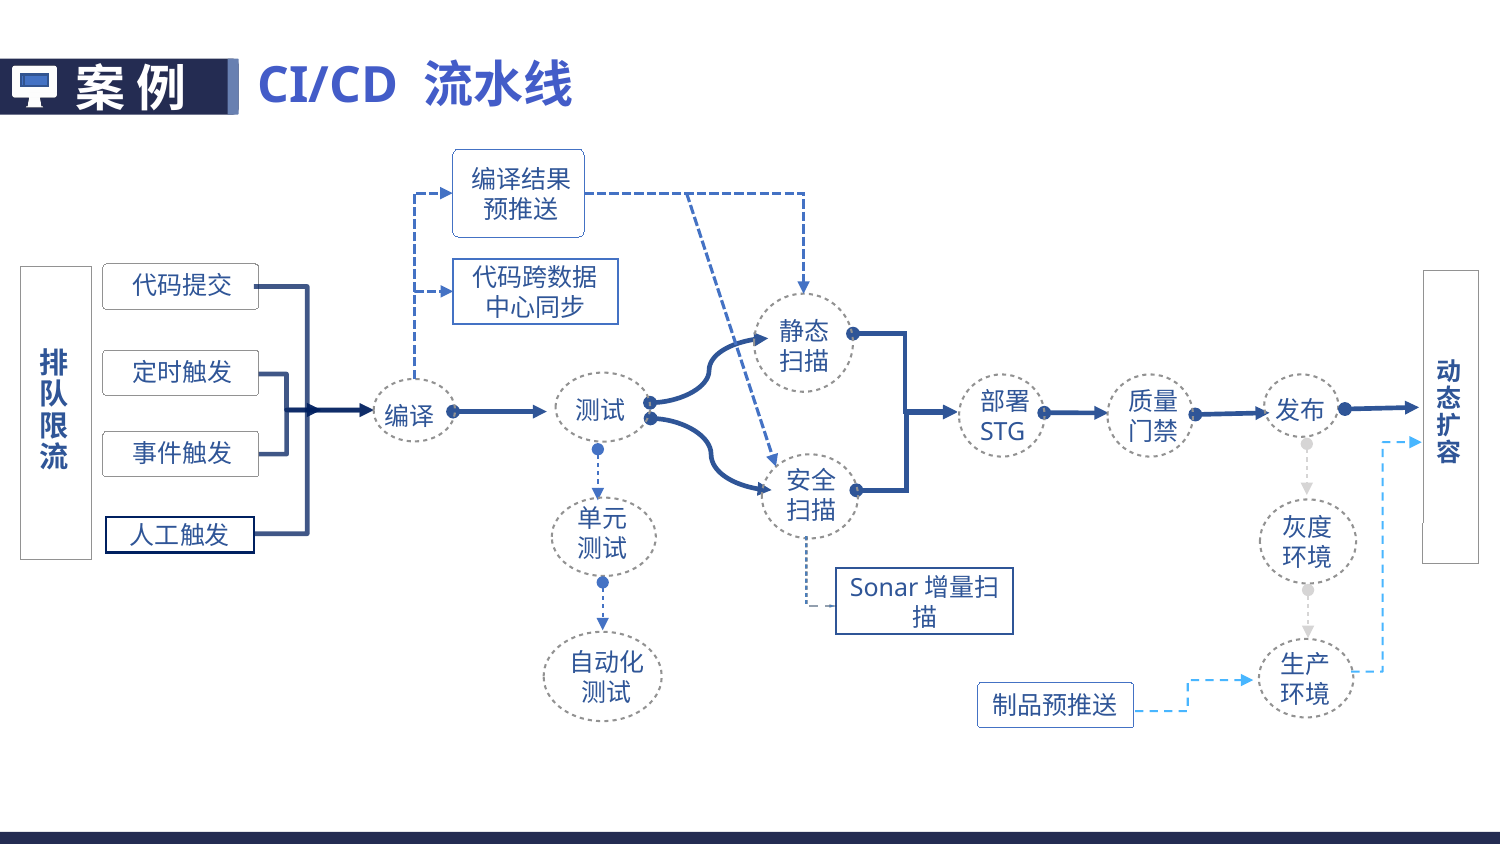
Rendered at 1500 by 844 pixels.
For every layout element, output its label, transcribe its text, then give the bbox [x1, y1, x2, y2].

text_box [859, 332, 958, 412]
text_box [958, 270, 1480, 728]
picture [12, 64, 57, 109]
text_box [20, 263, 359, 560]
text_box CI/CD 流水线 [243, 45, 589, 121]
text_box [859, 406, 957, 496]
text_box Sonar增量扫描 [859, 568, 958, 634]
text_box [359, 149, 859, 722]
